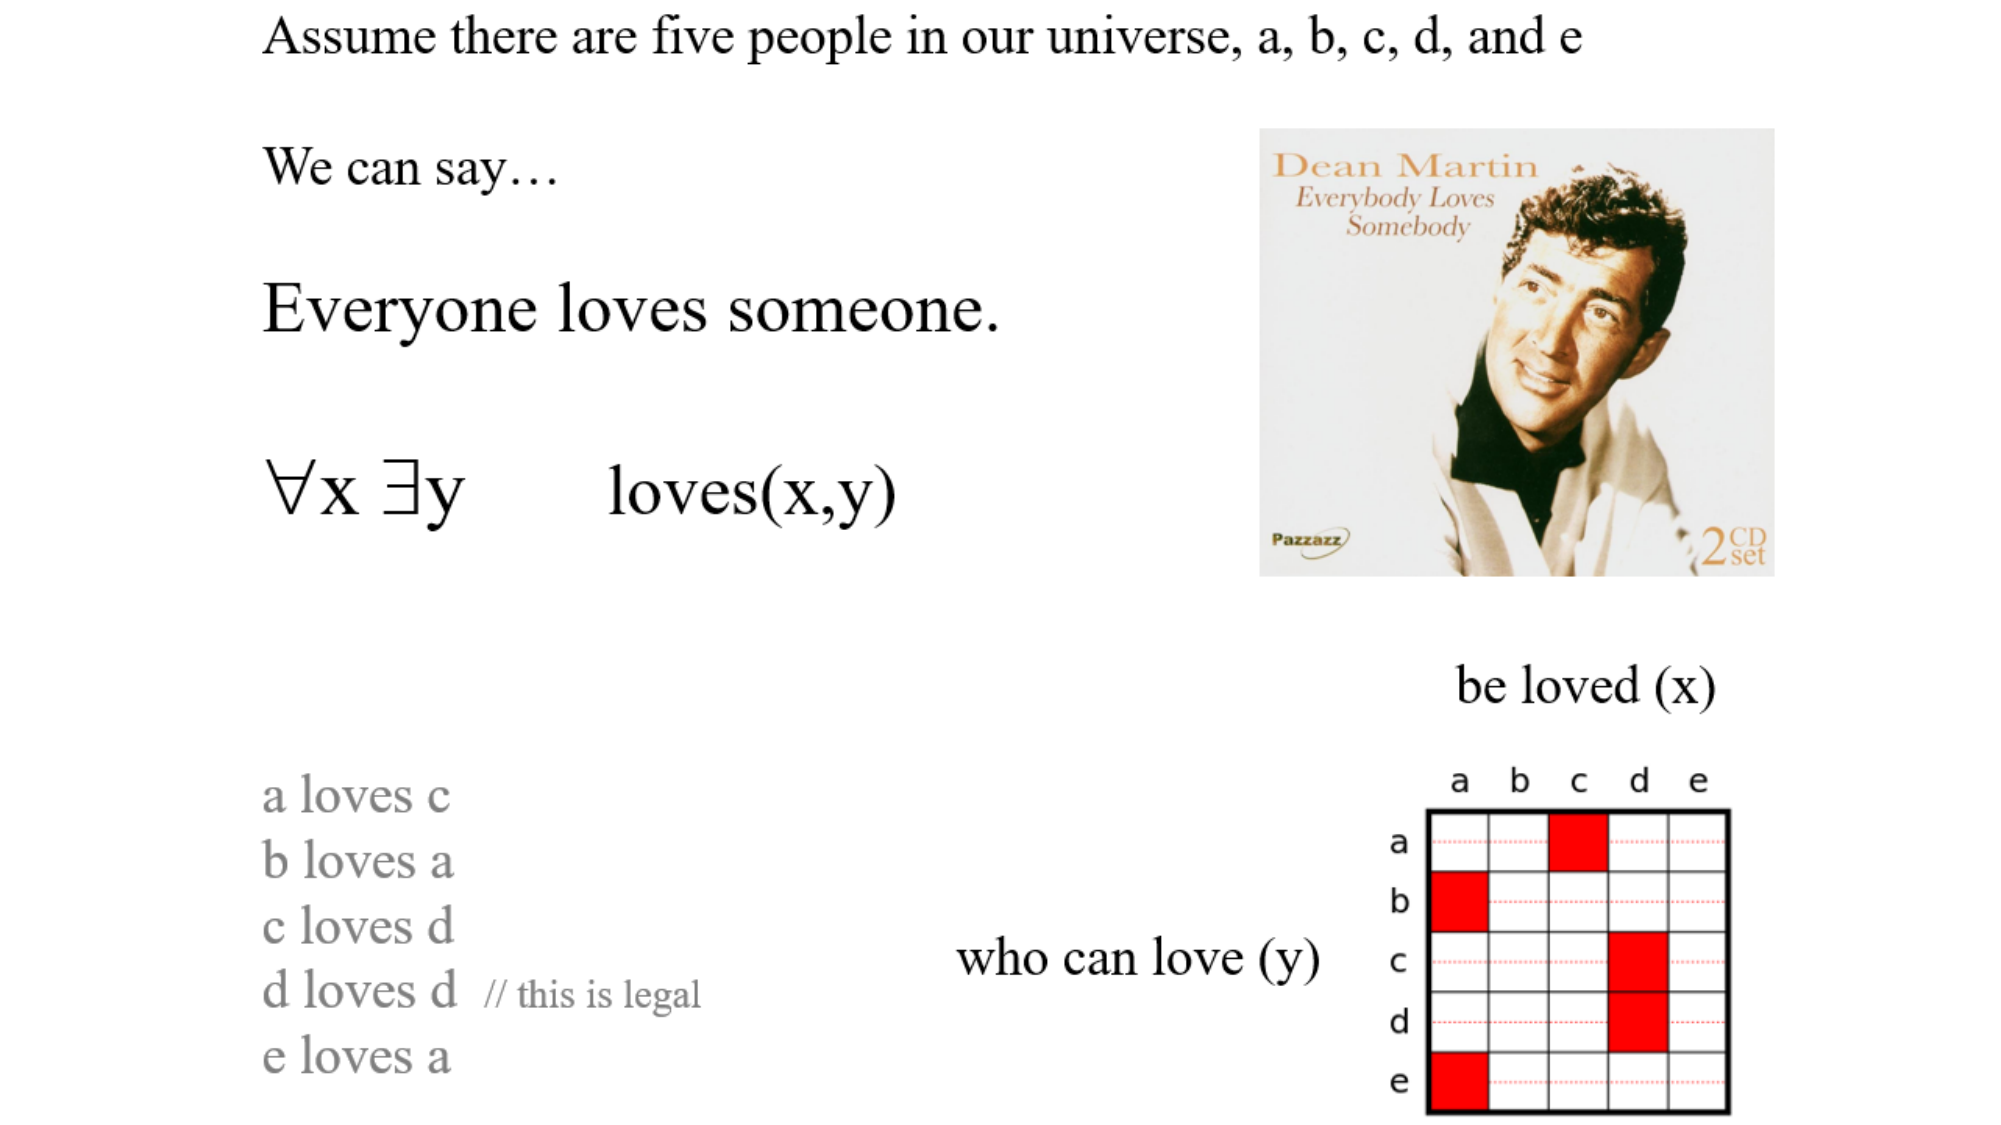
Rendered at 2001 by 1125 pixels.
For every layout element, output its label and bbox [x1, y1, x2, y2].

picture [222, 0, 1778, 1125]
